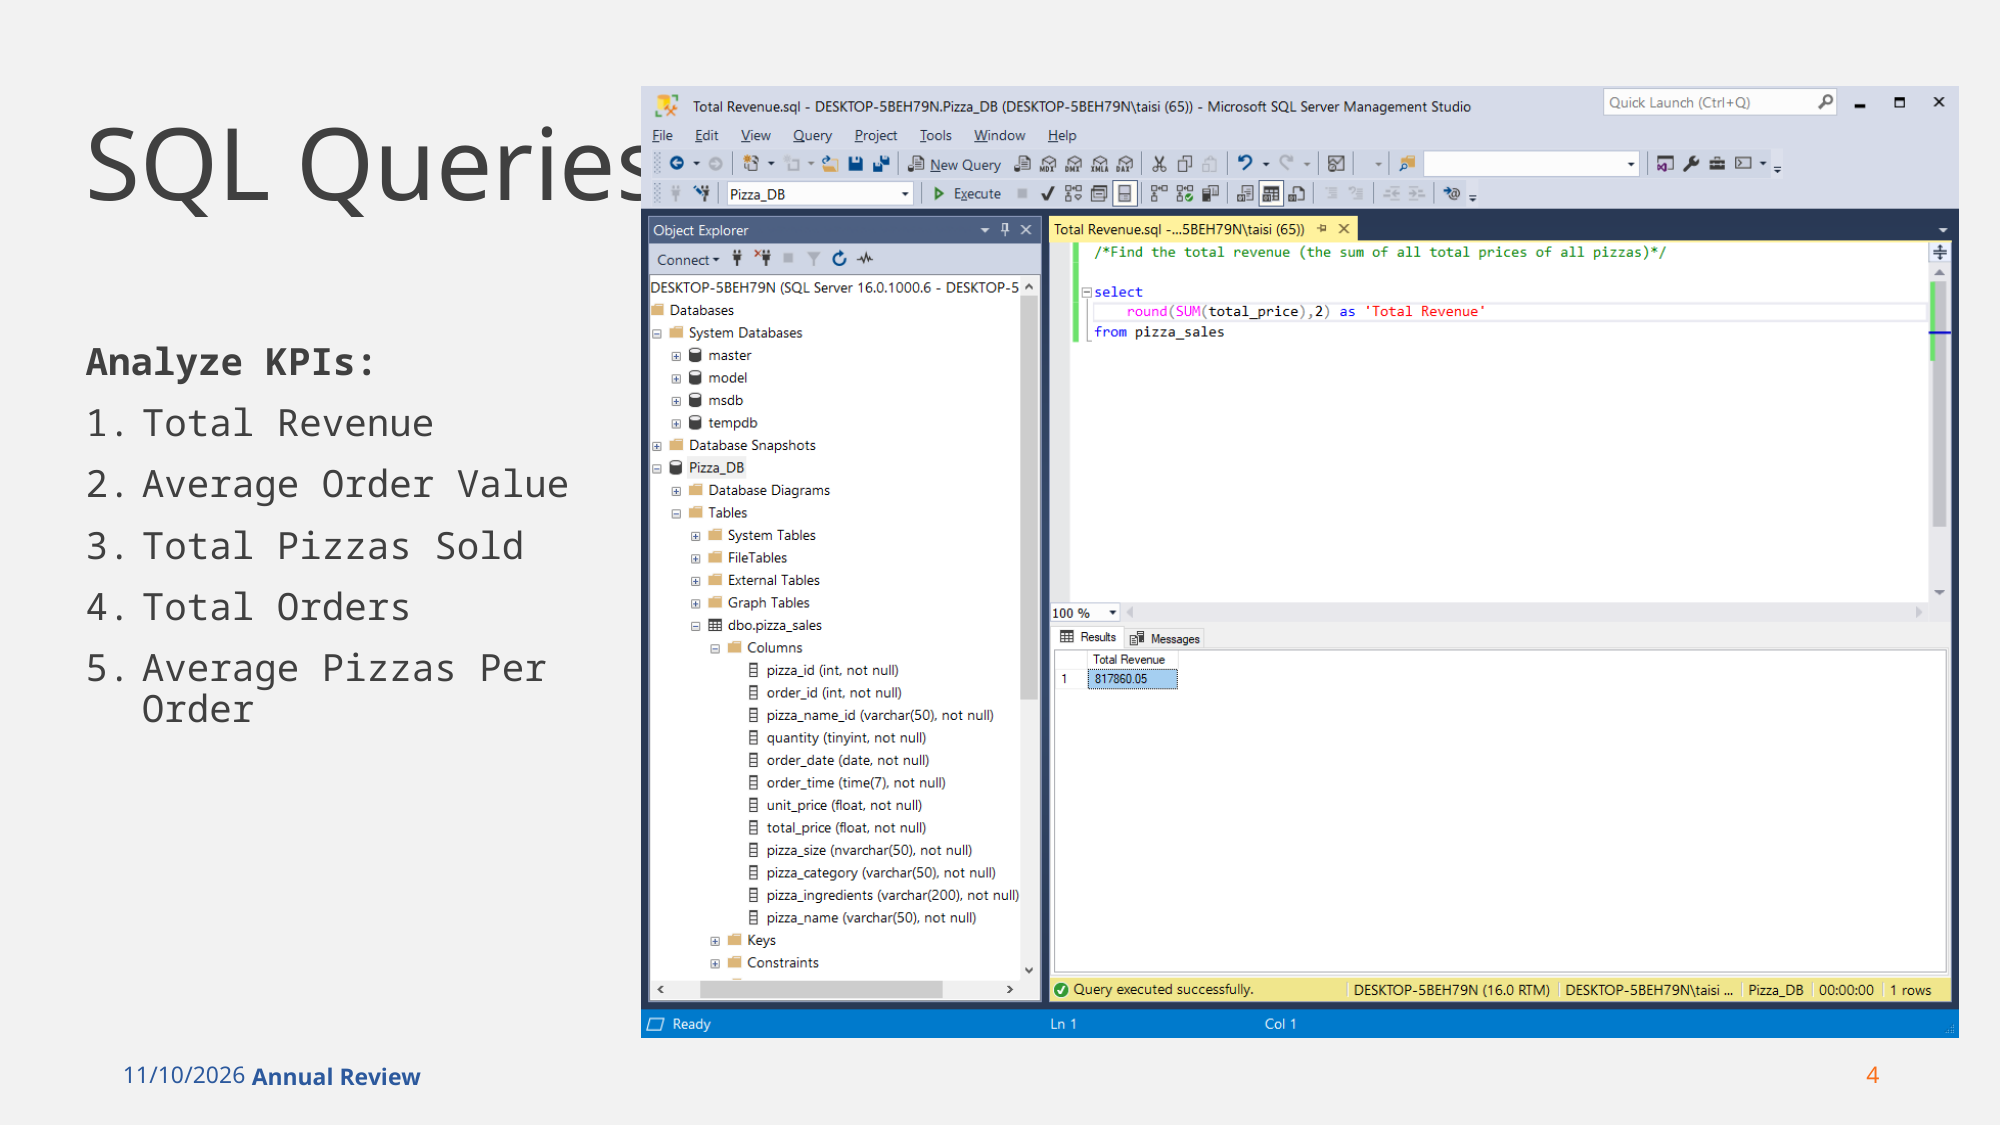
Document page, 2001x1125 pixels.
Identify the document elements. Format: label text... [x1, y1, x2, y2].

picture [641, 86, 1959, 1038]
text_box Analyze KPIs: Total Revenue Average Order Value Total Pizzas Sold Total Orders Average Pizzas Per Order [70, 335, 624, 920]
title SQL Queries [70, 106, 641, 222]
